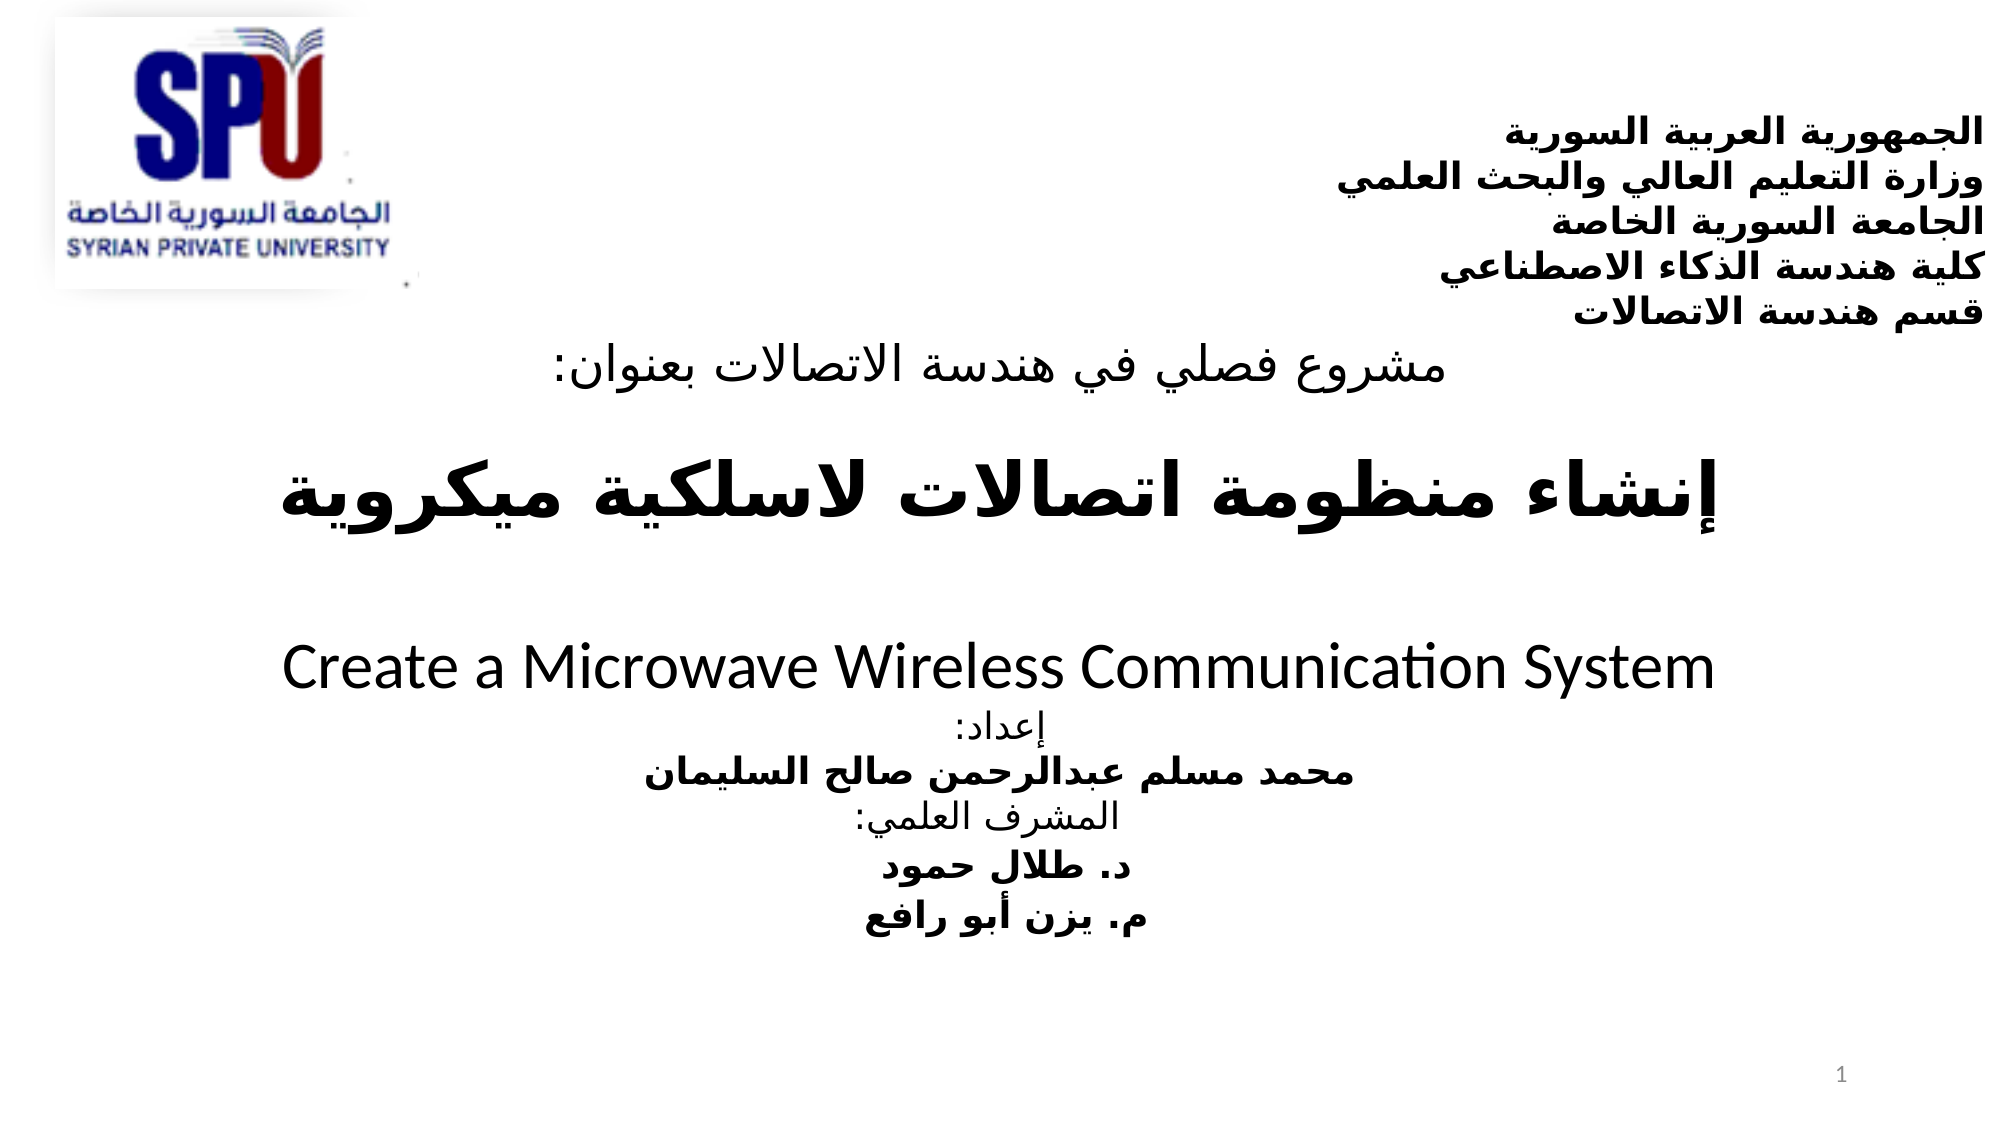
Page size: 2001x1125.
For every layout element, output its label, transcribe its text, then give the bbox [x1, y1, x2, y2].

text_box الجمهورية العربية السورية وزارة التعليم العالي والبحث العلمي الجامعة السورية الخاصة كلية هندسة الذكاء الاصطناعي قسم هندسة الاتصالات مشروع فصلي في هندسة الاتصالات بعنوان: إنشاء منظومة اتصالات لاسلكية ميكروية Create a Microwave Wireless Communication System إعداد: محمد مسلم عبدالرحمن صالح السليمان المشرف العلمي: د. طلال حمود م. يزن أبو رافع [0, 9, 2000, 944]
slide_number 1 [1412, 1042, 1863, 1103]
picture [53, 16, 420, 289]
